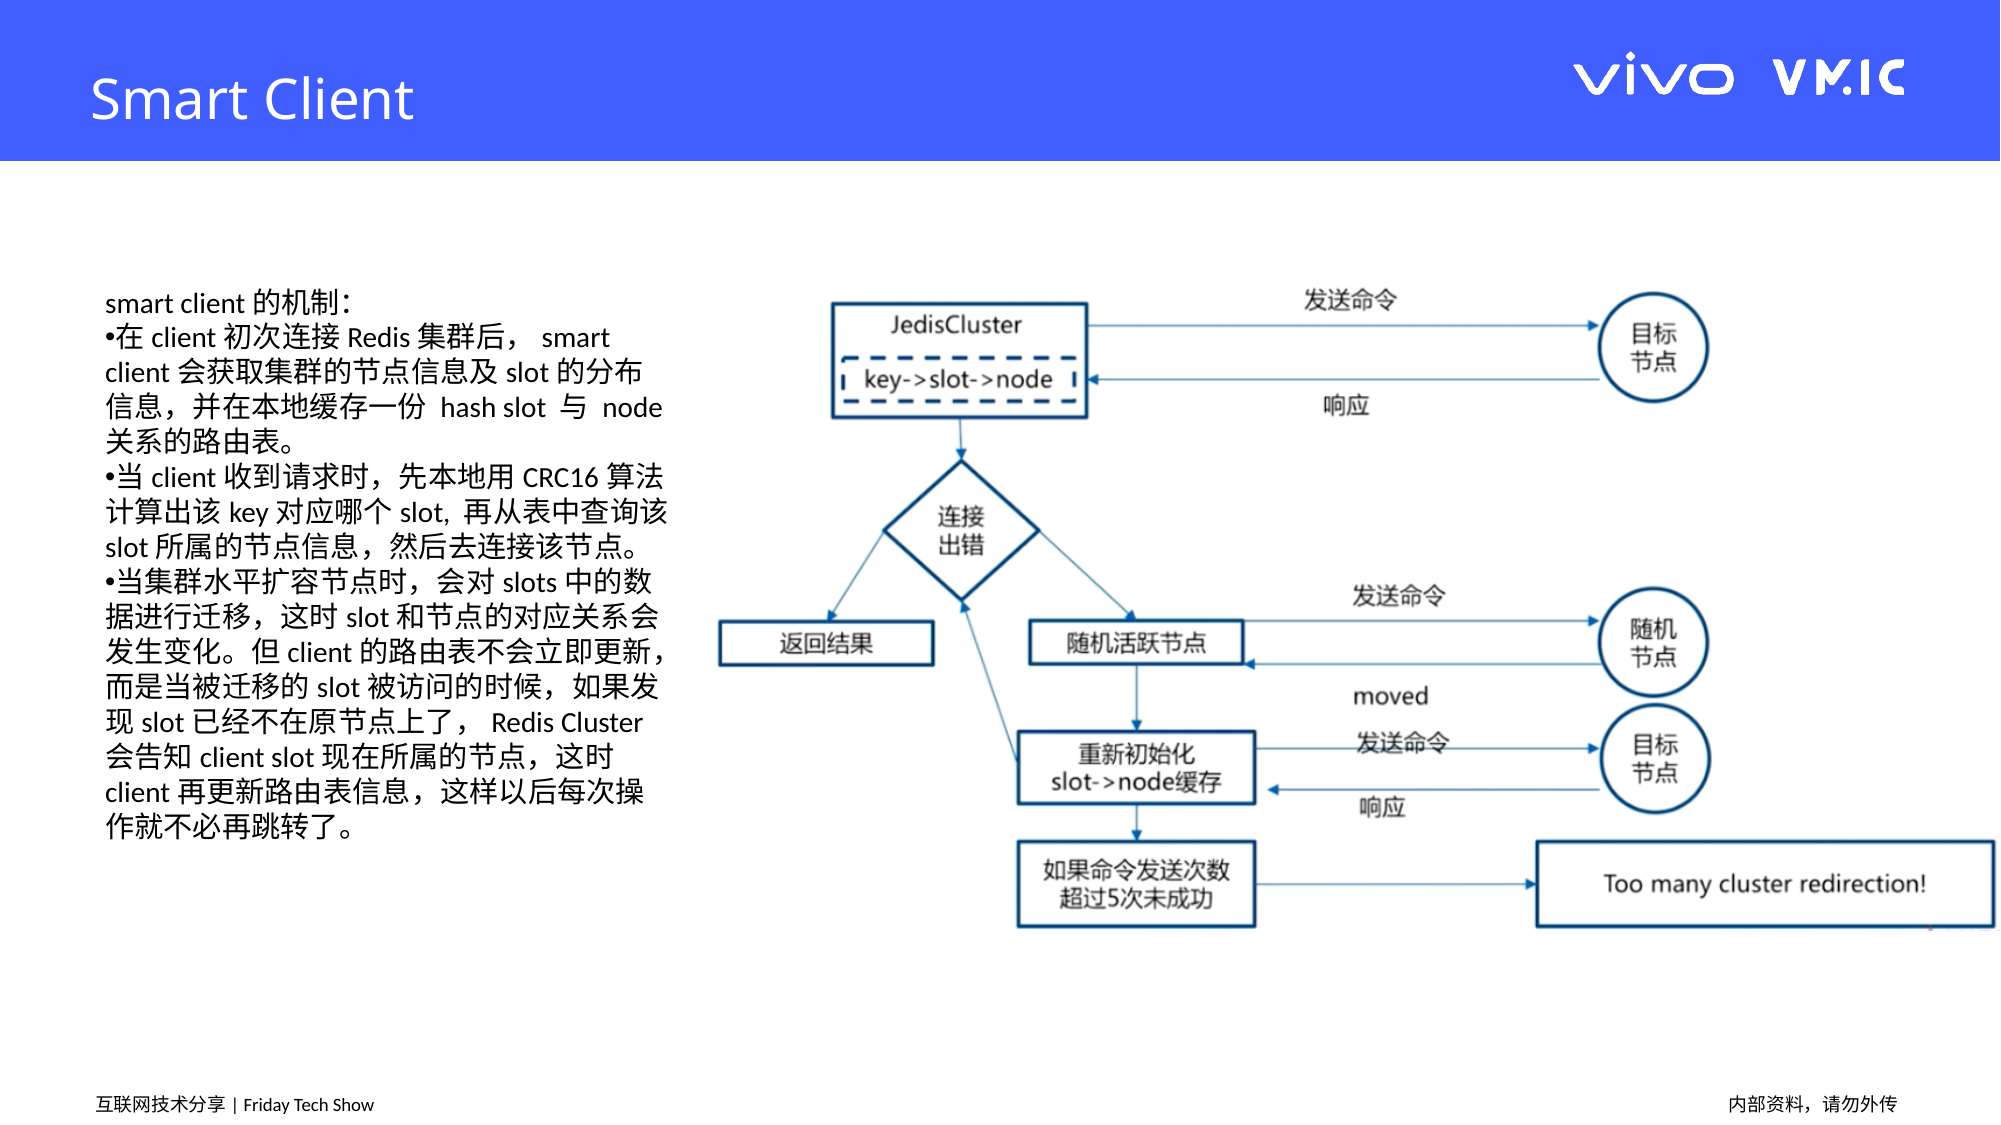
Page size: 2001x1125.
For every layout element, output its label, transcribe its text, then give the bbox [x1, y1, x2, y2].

picture [0, 0, 2000, 161]
list Smart Client [90, 42, 977, 118]
text_box smart client的机制： 在client初次连接Redis集群后，smart client会获取集群的节点信息及slot的分布信息，并在本地缓存一份 hash slot 与 node 关系的路由表。 当client收到请求时，先本地用CRC16算法计算出该key对应哪个slot, 再从表中查询该slot所属的节点信息，然后去连接该节点。 当集群水平扩容节点时，会对slots中的数据进行迁移，这时slot和节点的对应关系会发生变化。但client的路由表不会立即更新，而是当被迁移的slot被访问的时候，如果发现slot已经不在原节点上了，Redis Cluster会告知client slot现在所属的节点，这时client再更新路由表信息，这样以后每次操作就不必再跳转了。 [90, 276, 685, 851]
picture [714, 276, 2000, 931]
